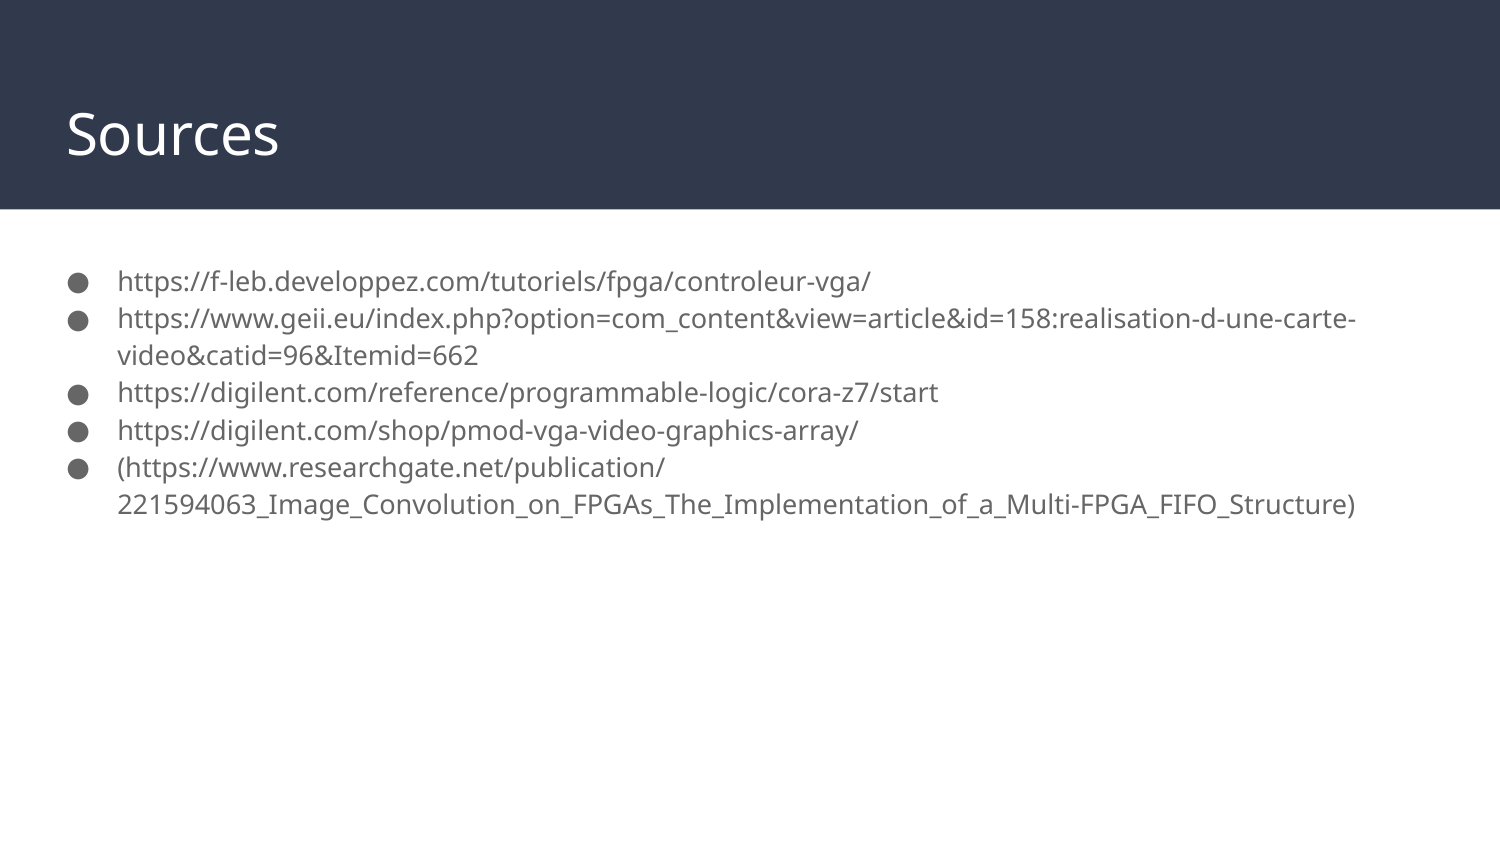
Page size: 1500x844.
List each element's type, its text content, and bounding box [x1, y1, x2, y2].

list https://f-leb.developpez.com/tutoriels/fpga/controleur-vga/ https://www.geii.eu/index.php?option=com_content&view=article&id=158:realisation-d-une-carte-video&catid=96&Itemid=662 https://digilent.com/reference/programmable-logic/cora-z7/start https://digilent.com/shop/pmod-vga-video-graphics-array/ (https://www.researchgate.net/publication/221594063_Image_Convolution_on_FPGAs_The_Implementation_of_a_Multi-FPGA_FIFO_Structure) [27, 244, 1488, 786]
title Sources [51, 82, 1449, 185]
